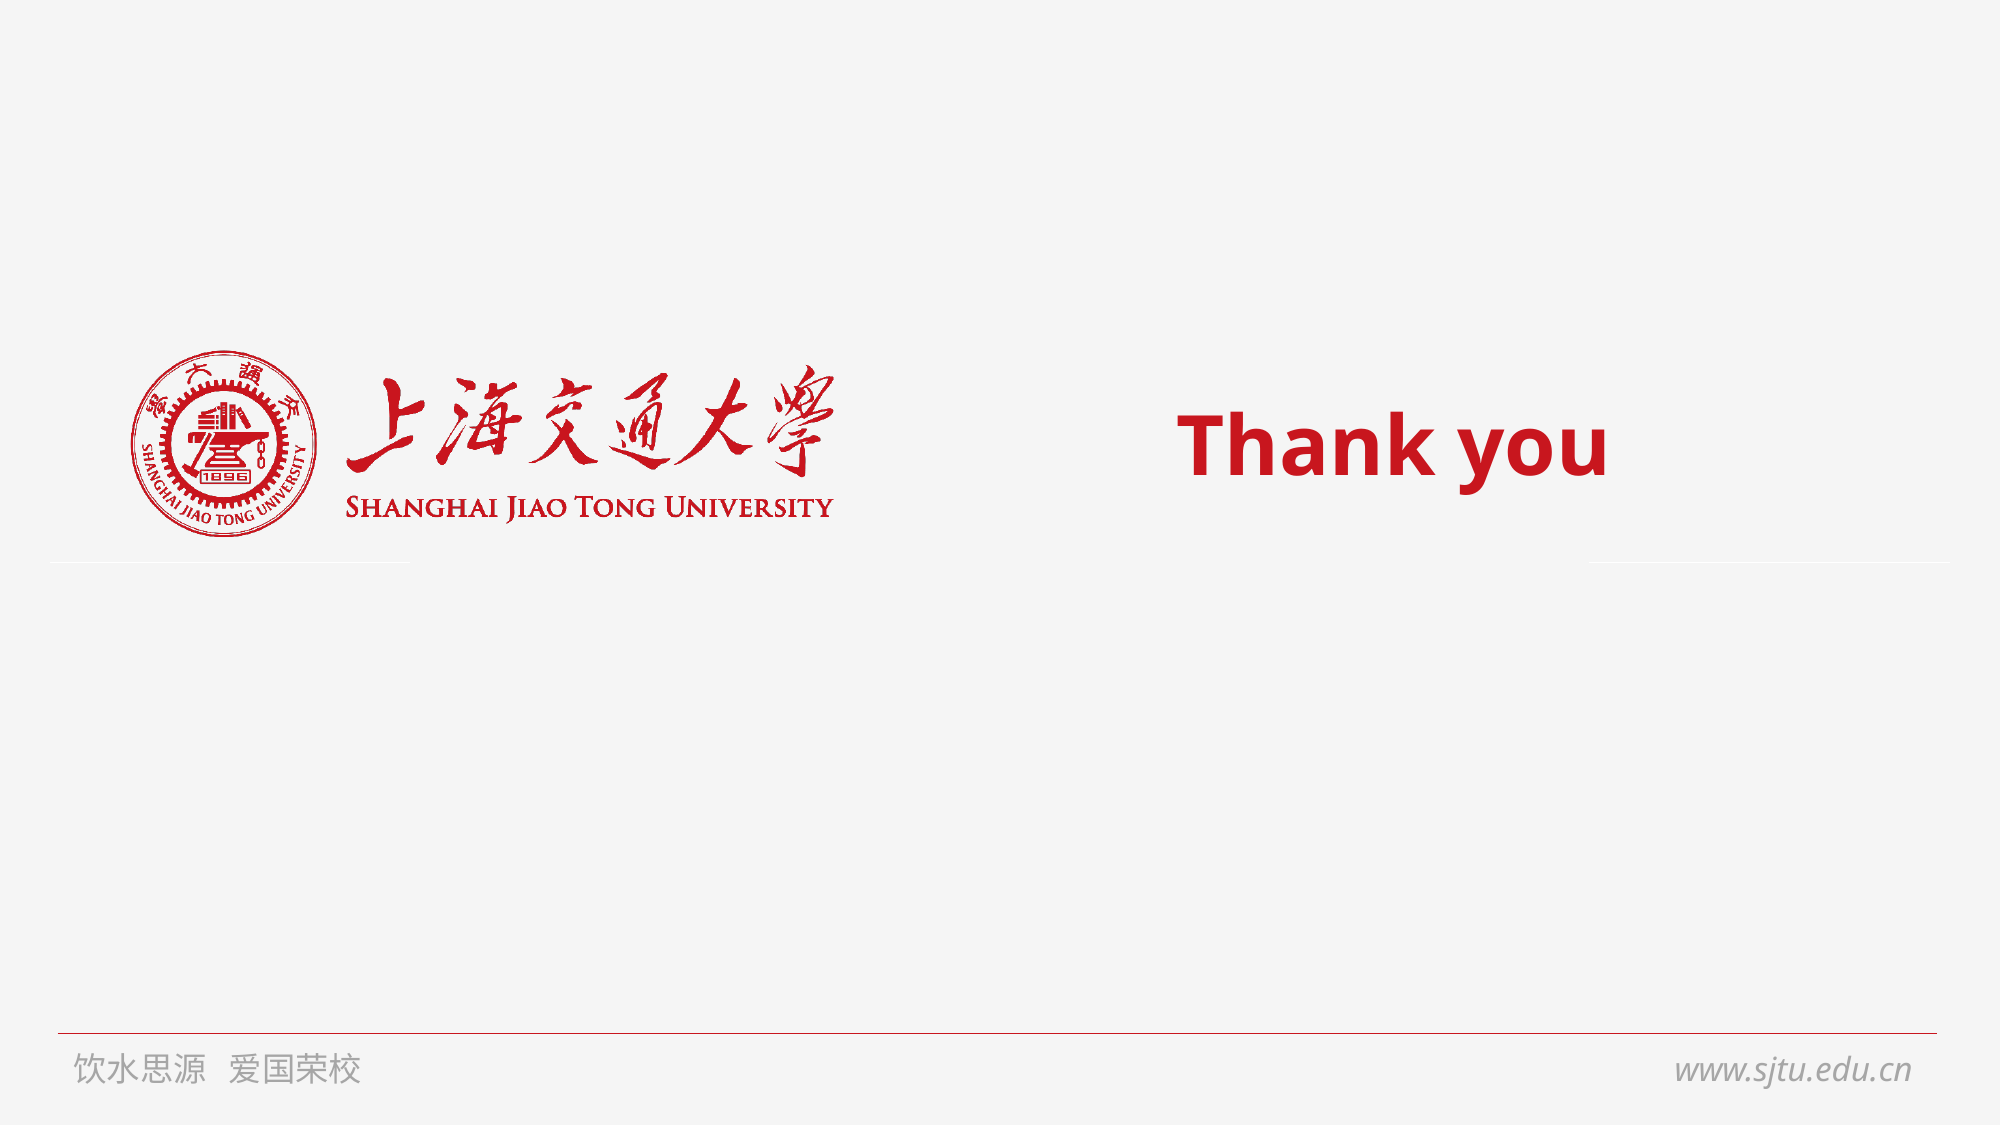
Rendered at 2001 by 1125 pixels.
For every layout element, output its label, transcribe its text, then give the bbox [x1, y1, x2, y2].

picture [94, 314, 868, 569]
title Thank you [959, 354, 1850, 529]
